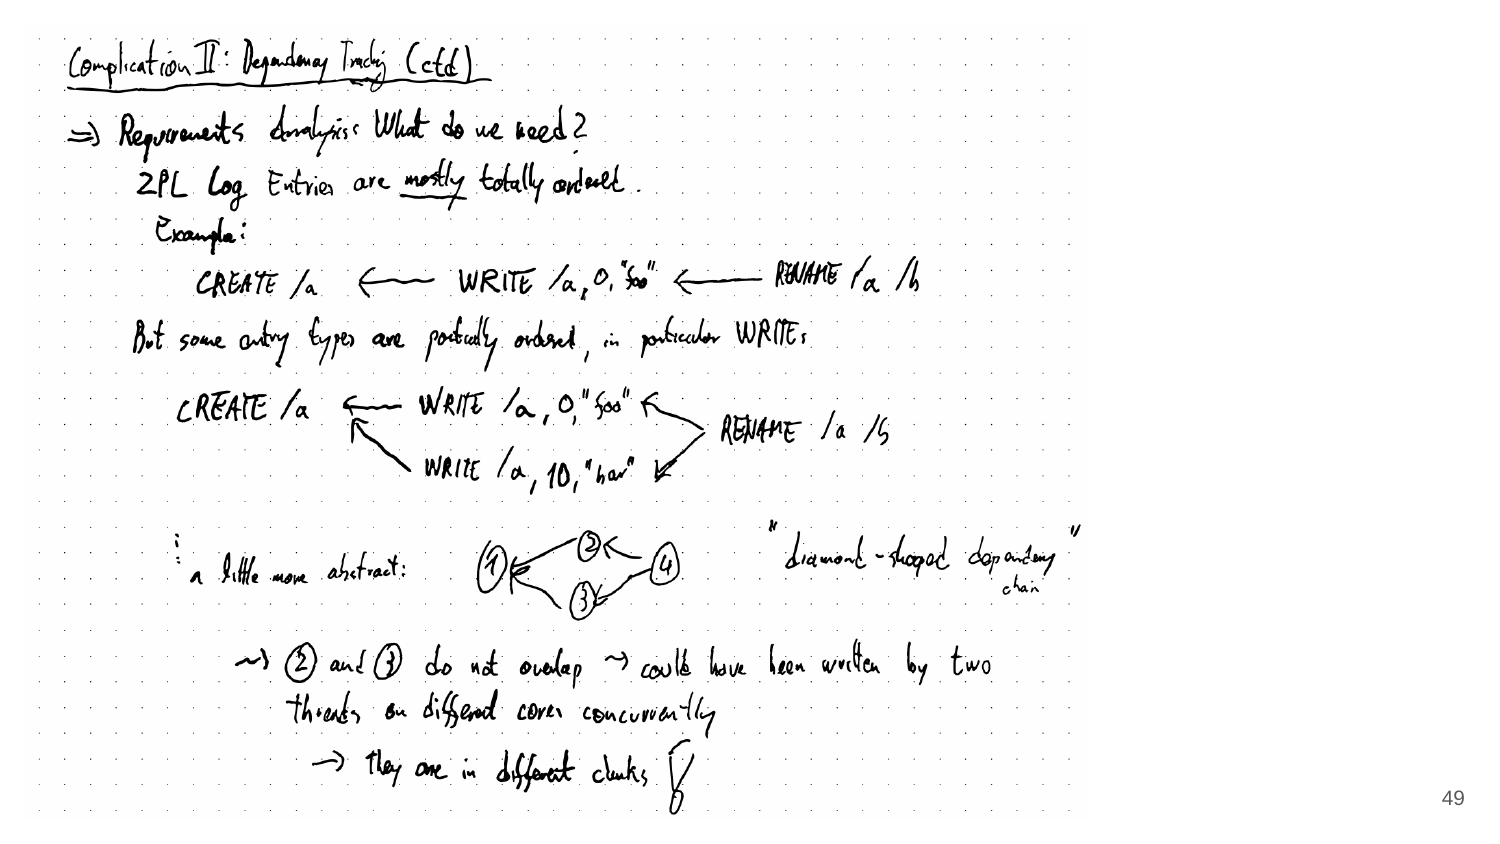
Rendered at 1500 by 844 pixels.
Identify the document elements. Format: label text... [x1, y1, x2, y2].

slide_number ‹#› [1389, 764, 1480, 830]
picture [24, 24, 1088, 819]
